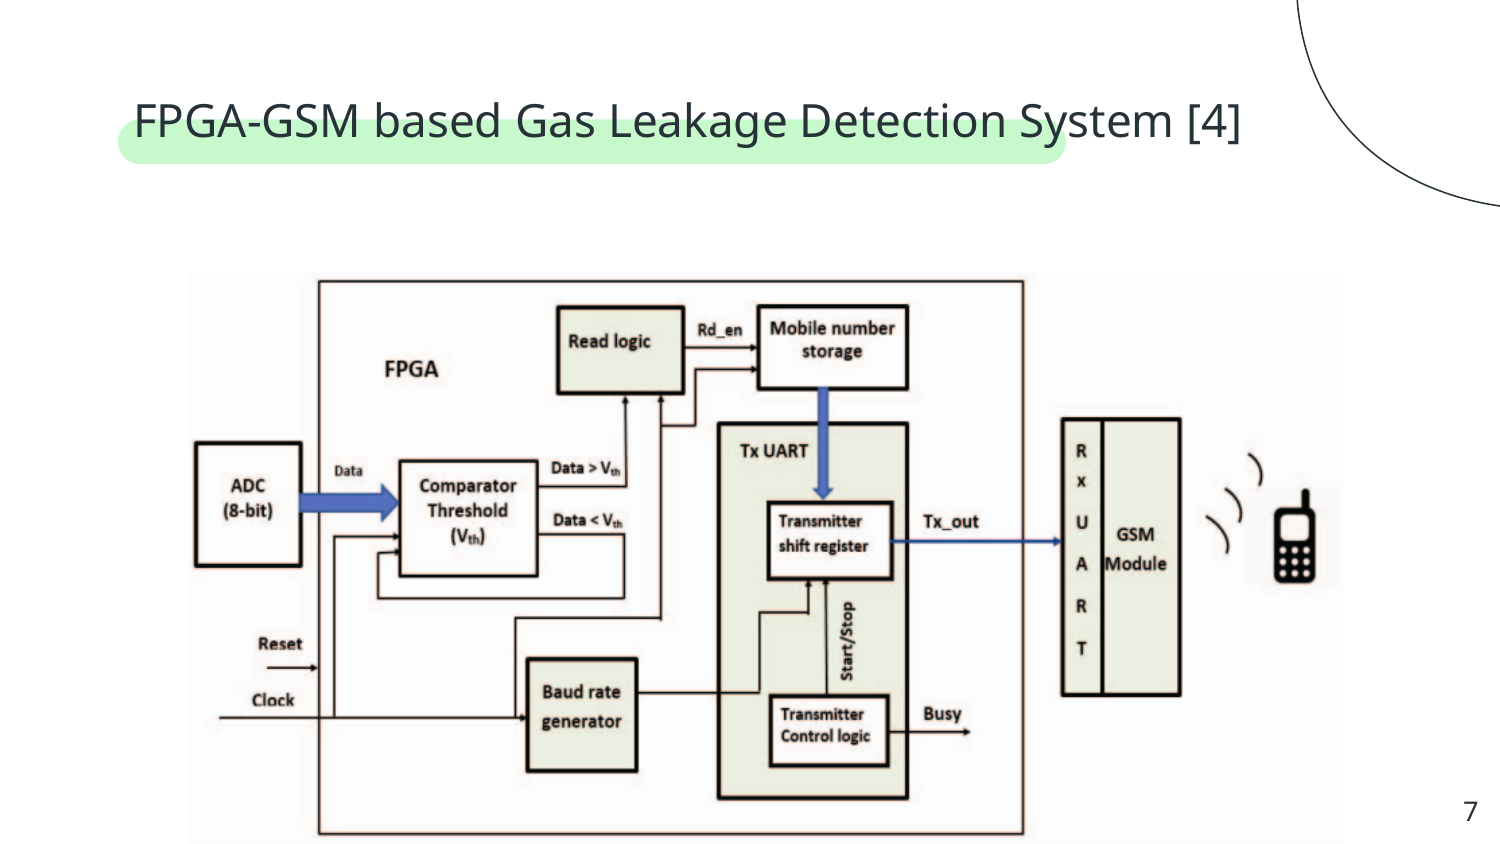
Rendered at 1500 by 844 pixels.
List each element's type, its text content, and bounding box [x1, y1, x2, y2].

title FPGA-GSM based Gas Leakage Detection System [4] [118, 76, 1404, 178]
picture [189, 271, 1343, 844]
slide_number ‹#› [1403, 779, 1494, 844]
